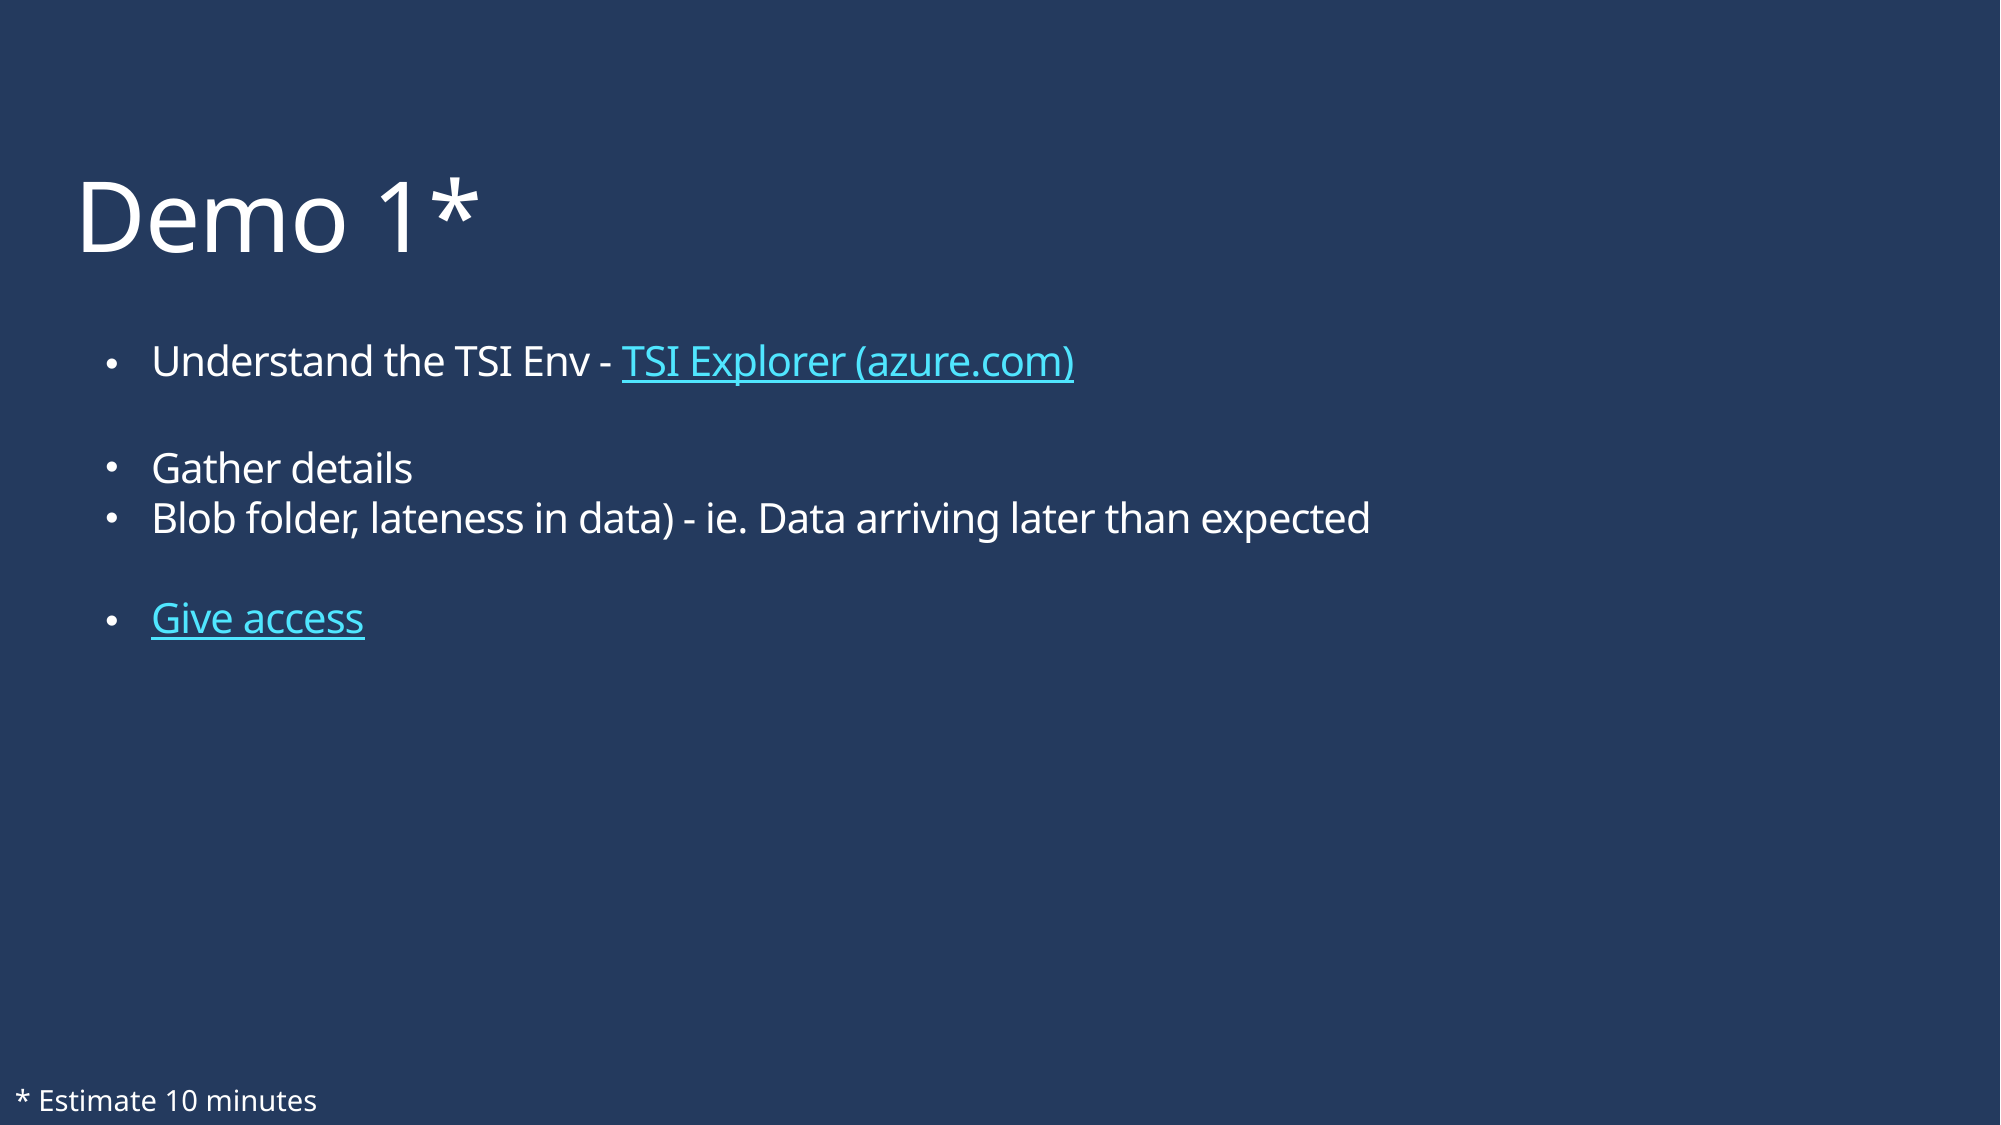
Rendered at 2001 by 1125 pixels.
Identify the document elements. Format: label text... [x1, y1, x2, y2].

text_box * Estimate 10 minutes [0, 1074, 1102, 1125]
text_box Understand the TSI Env - TSI Explorer (azure.com) Gather details Blob folder, lateness in data) - ie. Data arriving later than expected Give access [74, 320, 1821, 665]
title Demo 1* [74, 154, 1298, 271]
